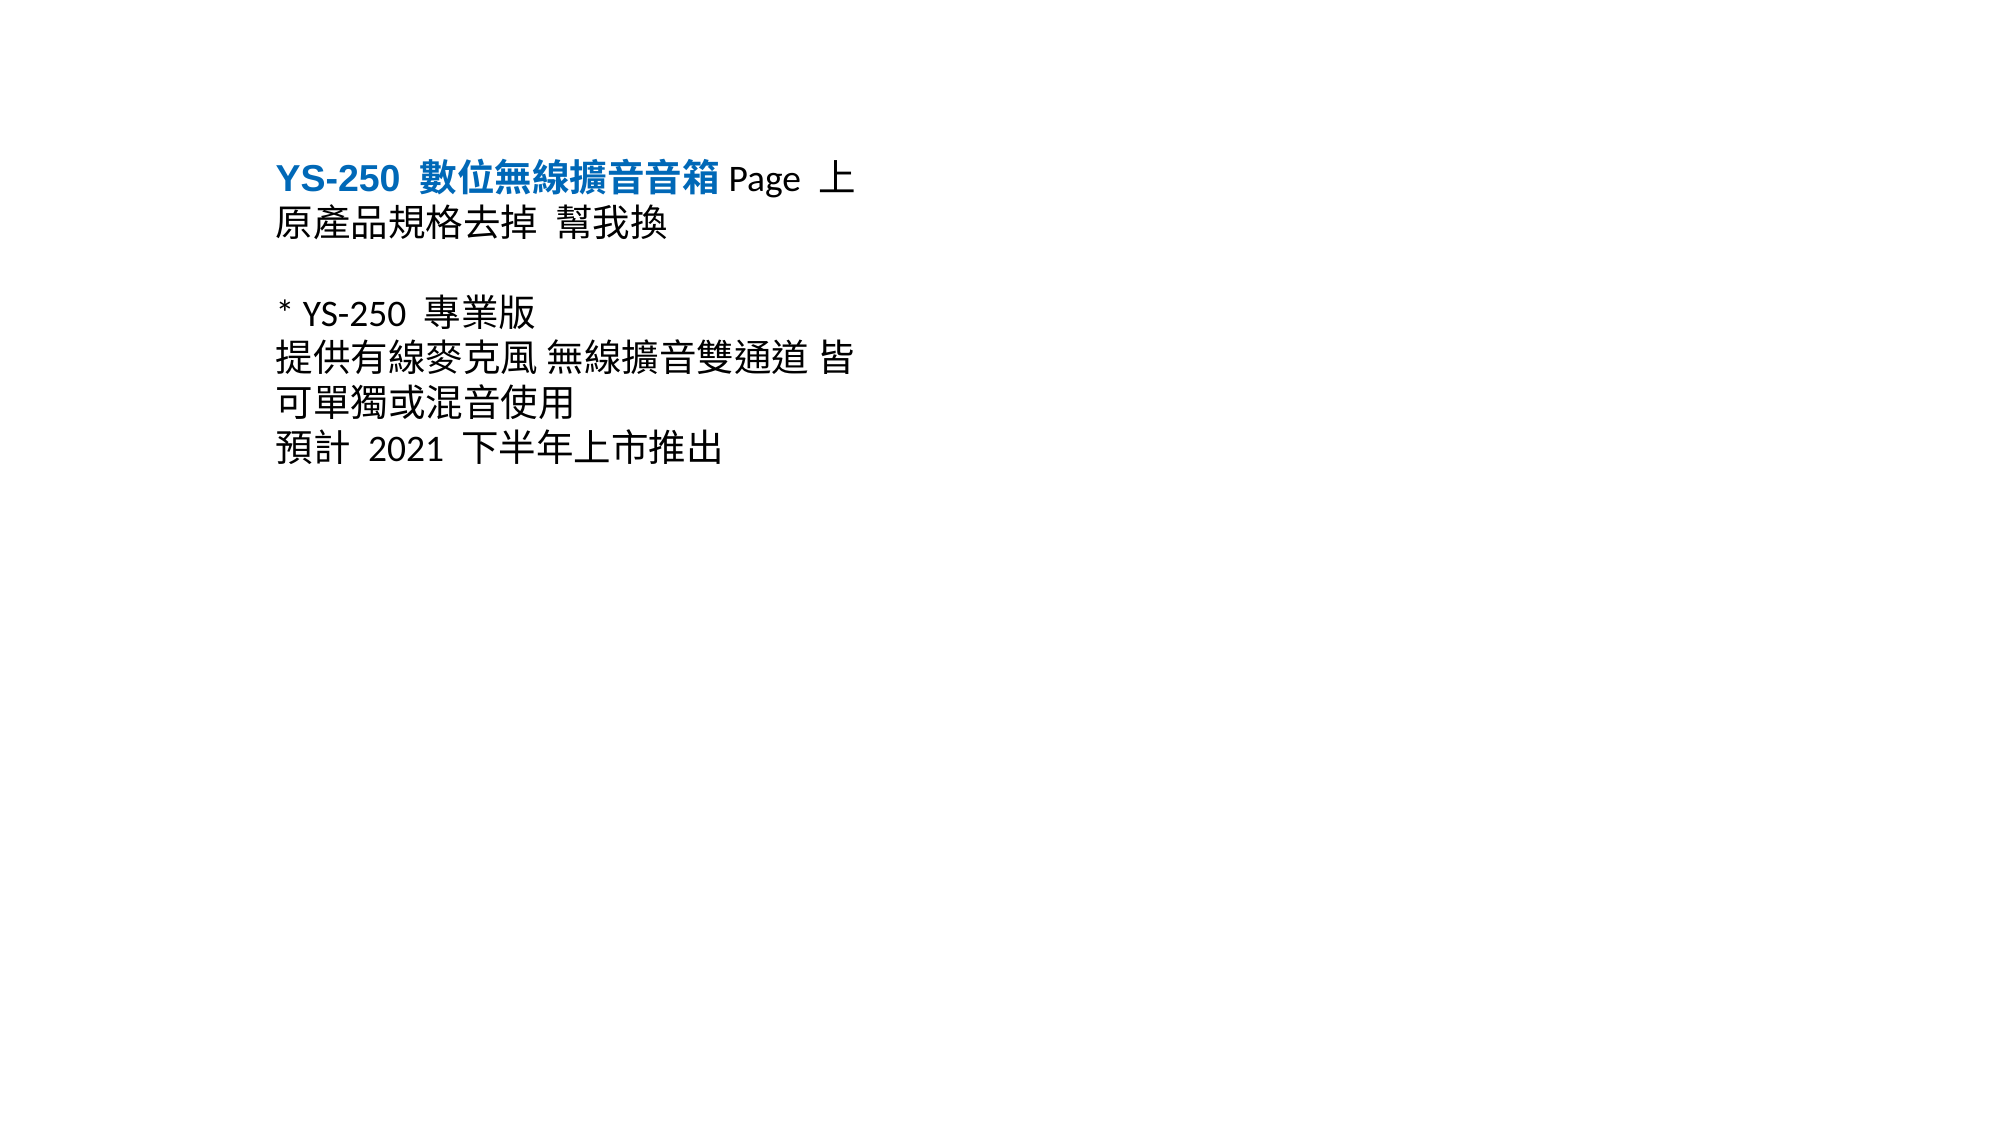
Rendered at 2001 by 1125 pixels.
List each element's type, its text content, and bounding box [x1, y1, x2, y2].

text_box YS-250 數位無線擴音音箱Page 上 原產品規格去掉 幫我換 * YS-250 專業版 提供有線麥克風 無線擴音雙通道 皆可單獨或混音使用 預計 2021 下半年上市推出 [260, 146, 886, 477]
